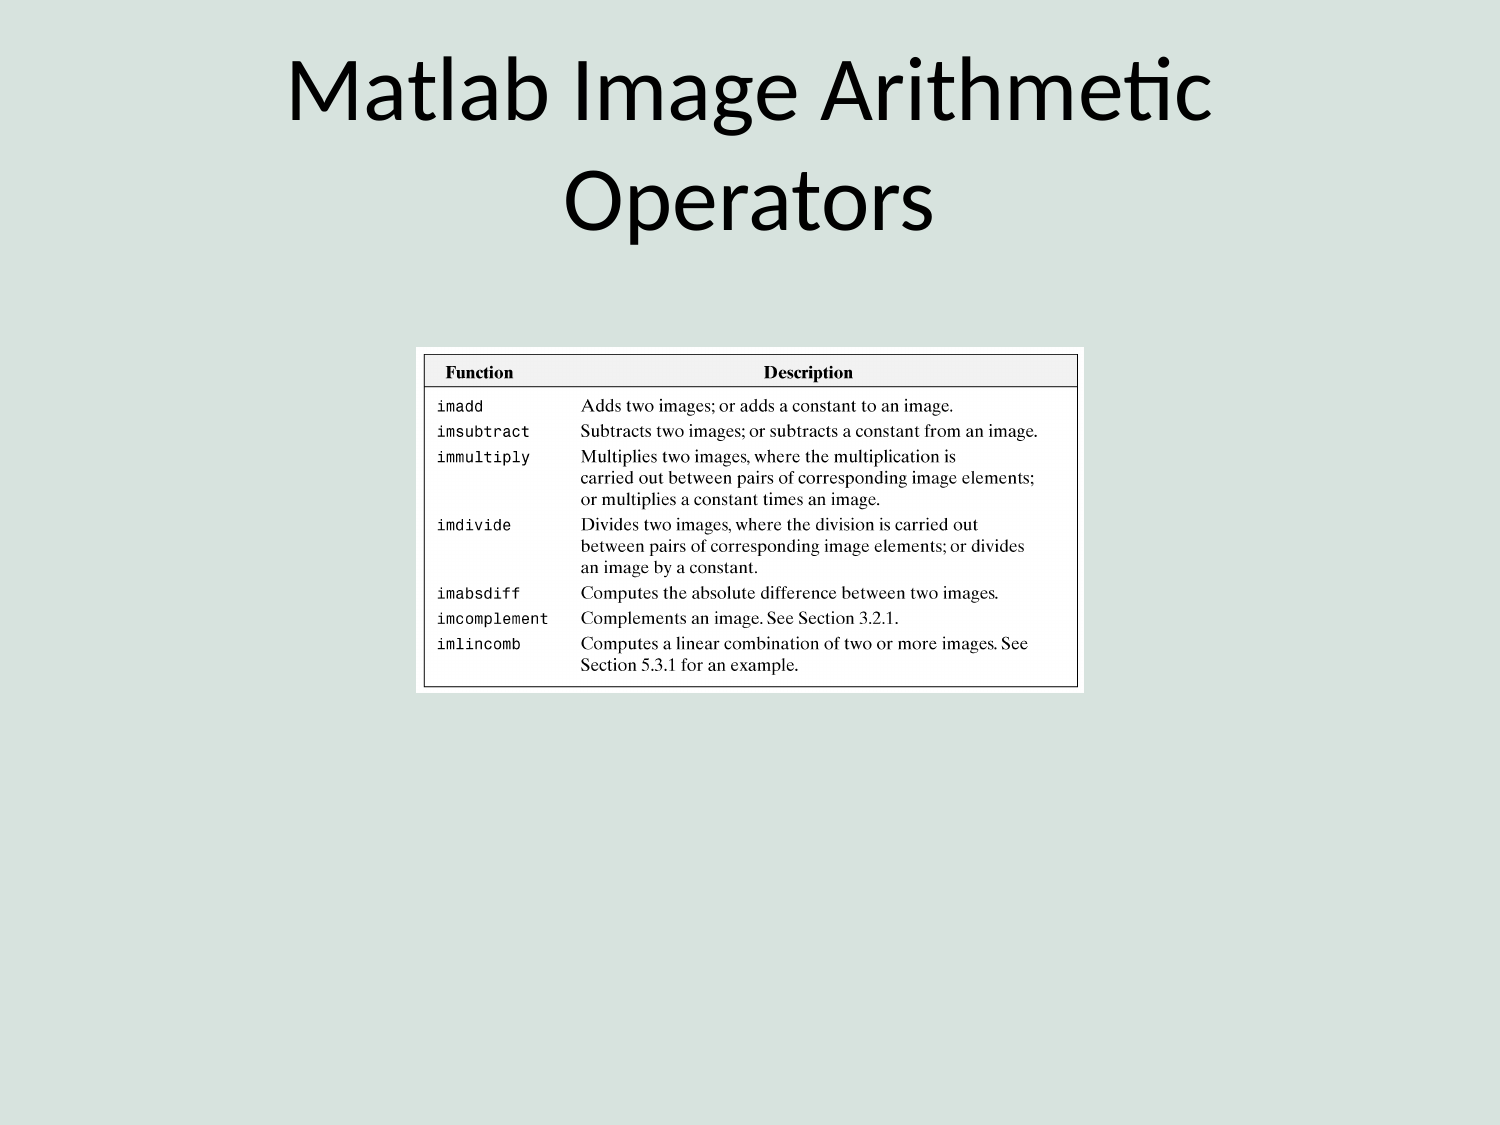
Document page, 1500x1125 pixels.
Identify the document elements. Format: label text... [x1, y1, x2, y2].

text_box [416, 346, 1084, 693]
text_box Matlab Image Arithmetic Operators [74, 45, 1425, 233]
